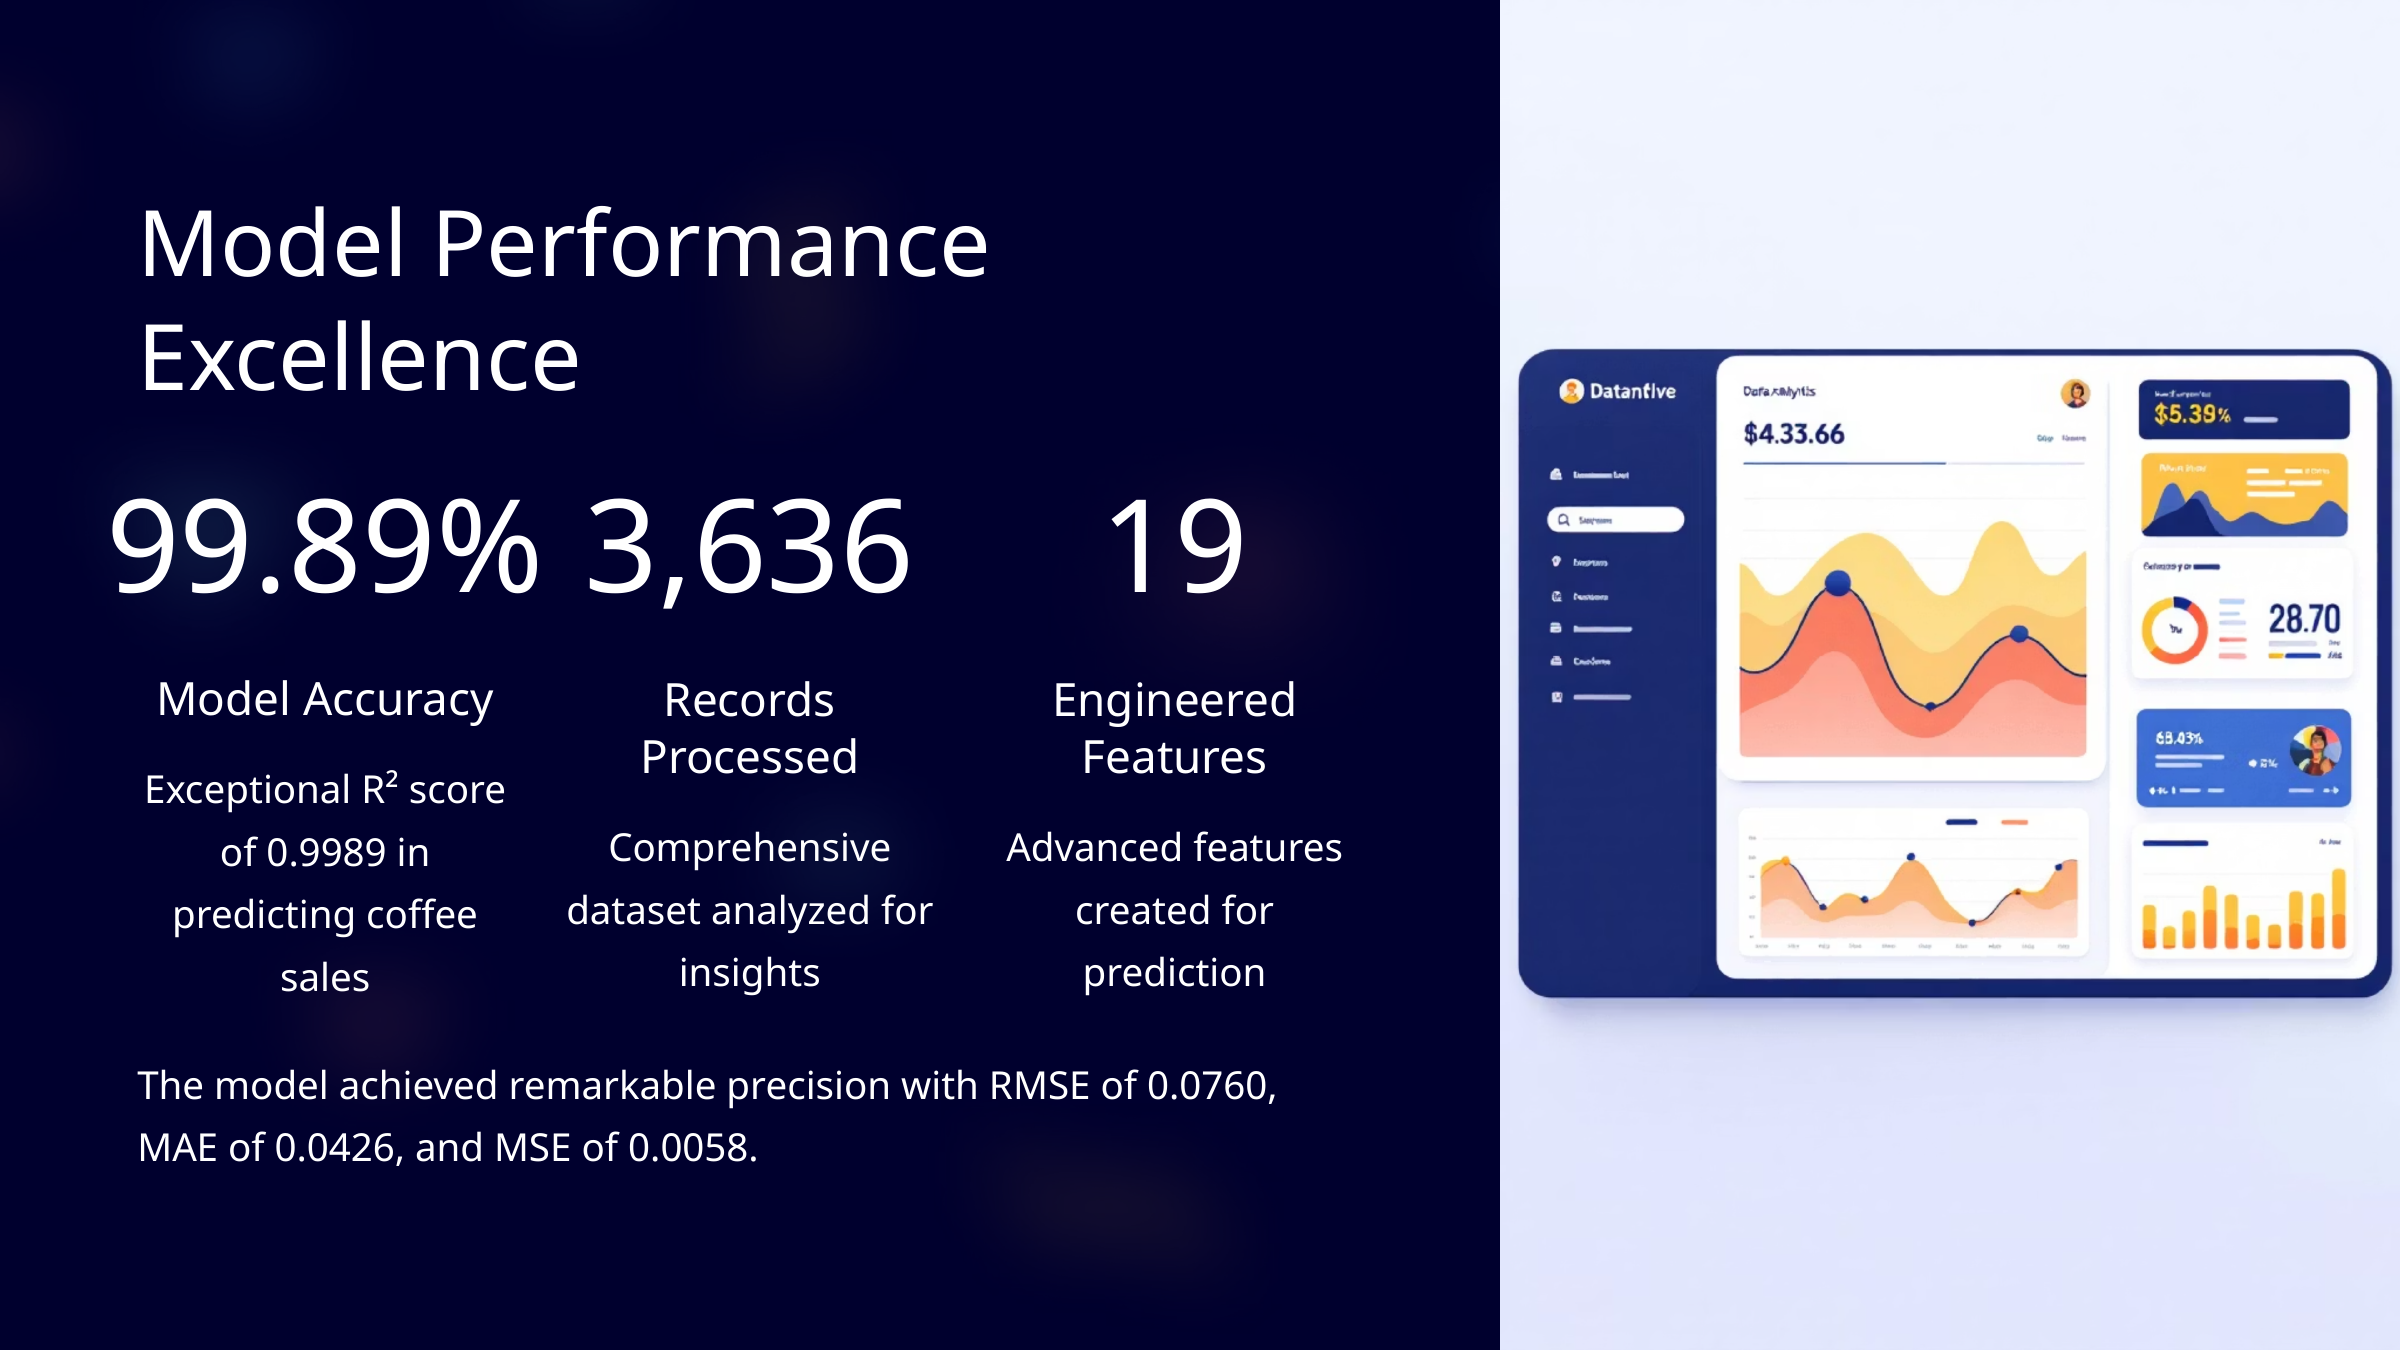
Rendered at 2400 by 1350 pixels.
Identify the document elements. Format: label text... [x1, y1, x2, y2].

text_box Records Processed [562, 667, 938, 784]
text_box Advanced features created for prediction [986, 806, 1363, 933]
text_box Model Performance Excellence [137, 179, 1363, 411]
text_box Exceptional R² score of 0.9989 in predicting coffee sales [137, 749, 514, 1001]
text_box 99.89% [137, 489, 514, 619]
text_box Model Accuracy [137, 667, 514, 726]
text_box 3,636 [562, 489, 938, 619]
text_box Comprehensive dataset analyzed for insights [562, 806, 938, 996]
text_box The model achieved remarkable precision with RMSE of 0.0760, MAE of 0.0426, and MSE of 0.0058. [137, 1044, 1363, 1171]
text_box Engineered Features [986, 667, 1363, 784]
picture [1499, 0, 2400, 1350]
text_box 19 [986, 489, 1363, 619]
